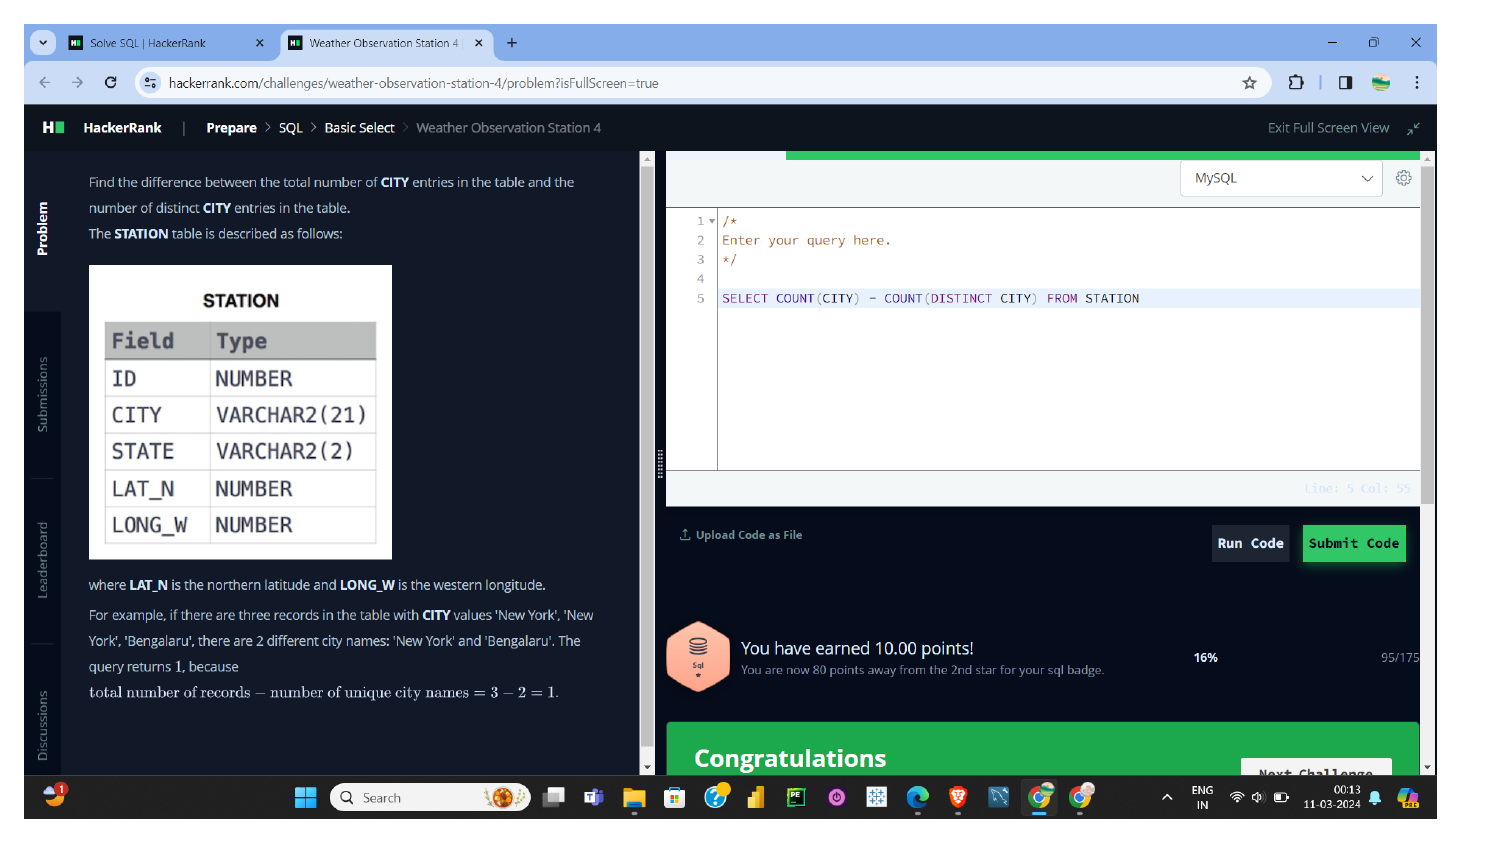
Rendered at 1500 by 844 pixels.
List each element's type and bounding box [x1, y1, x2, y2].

picture [24, 24, 1437, 819]
